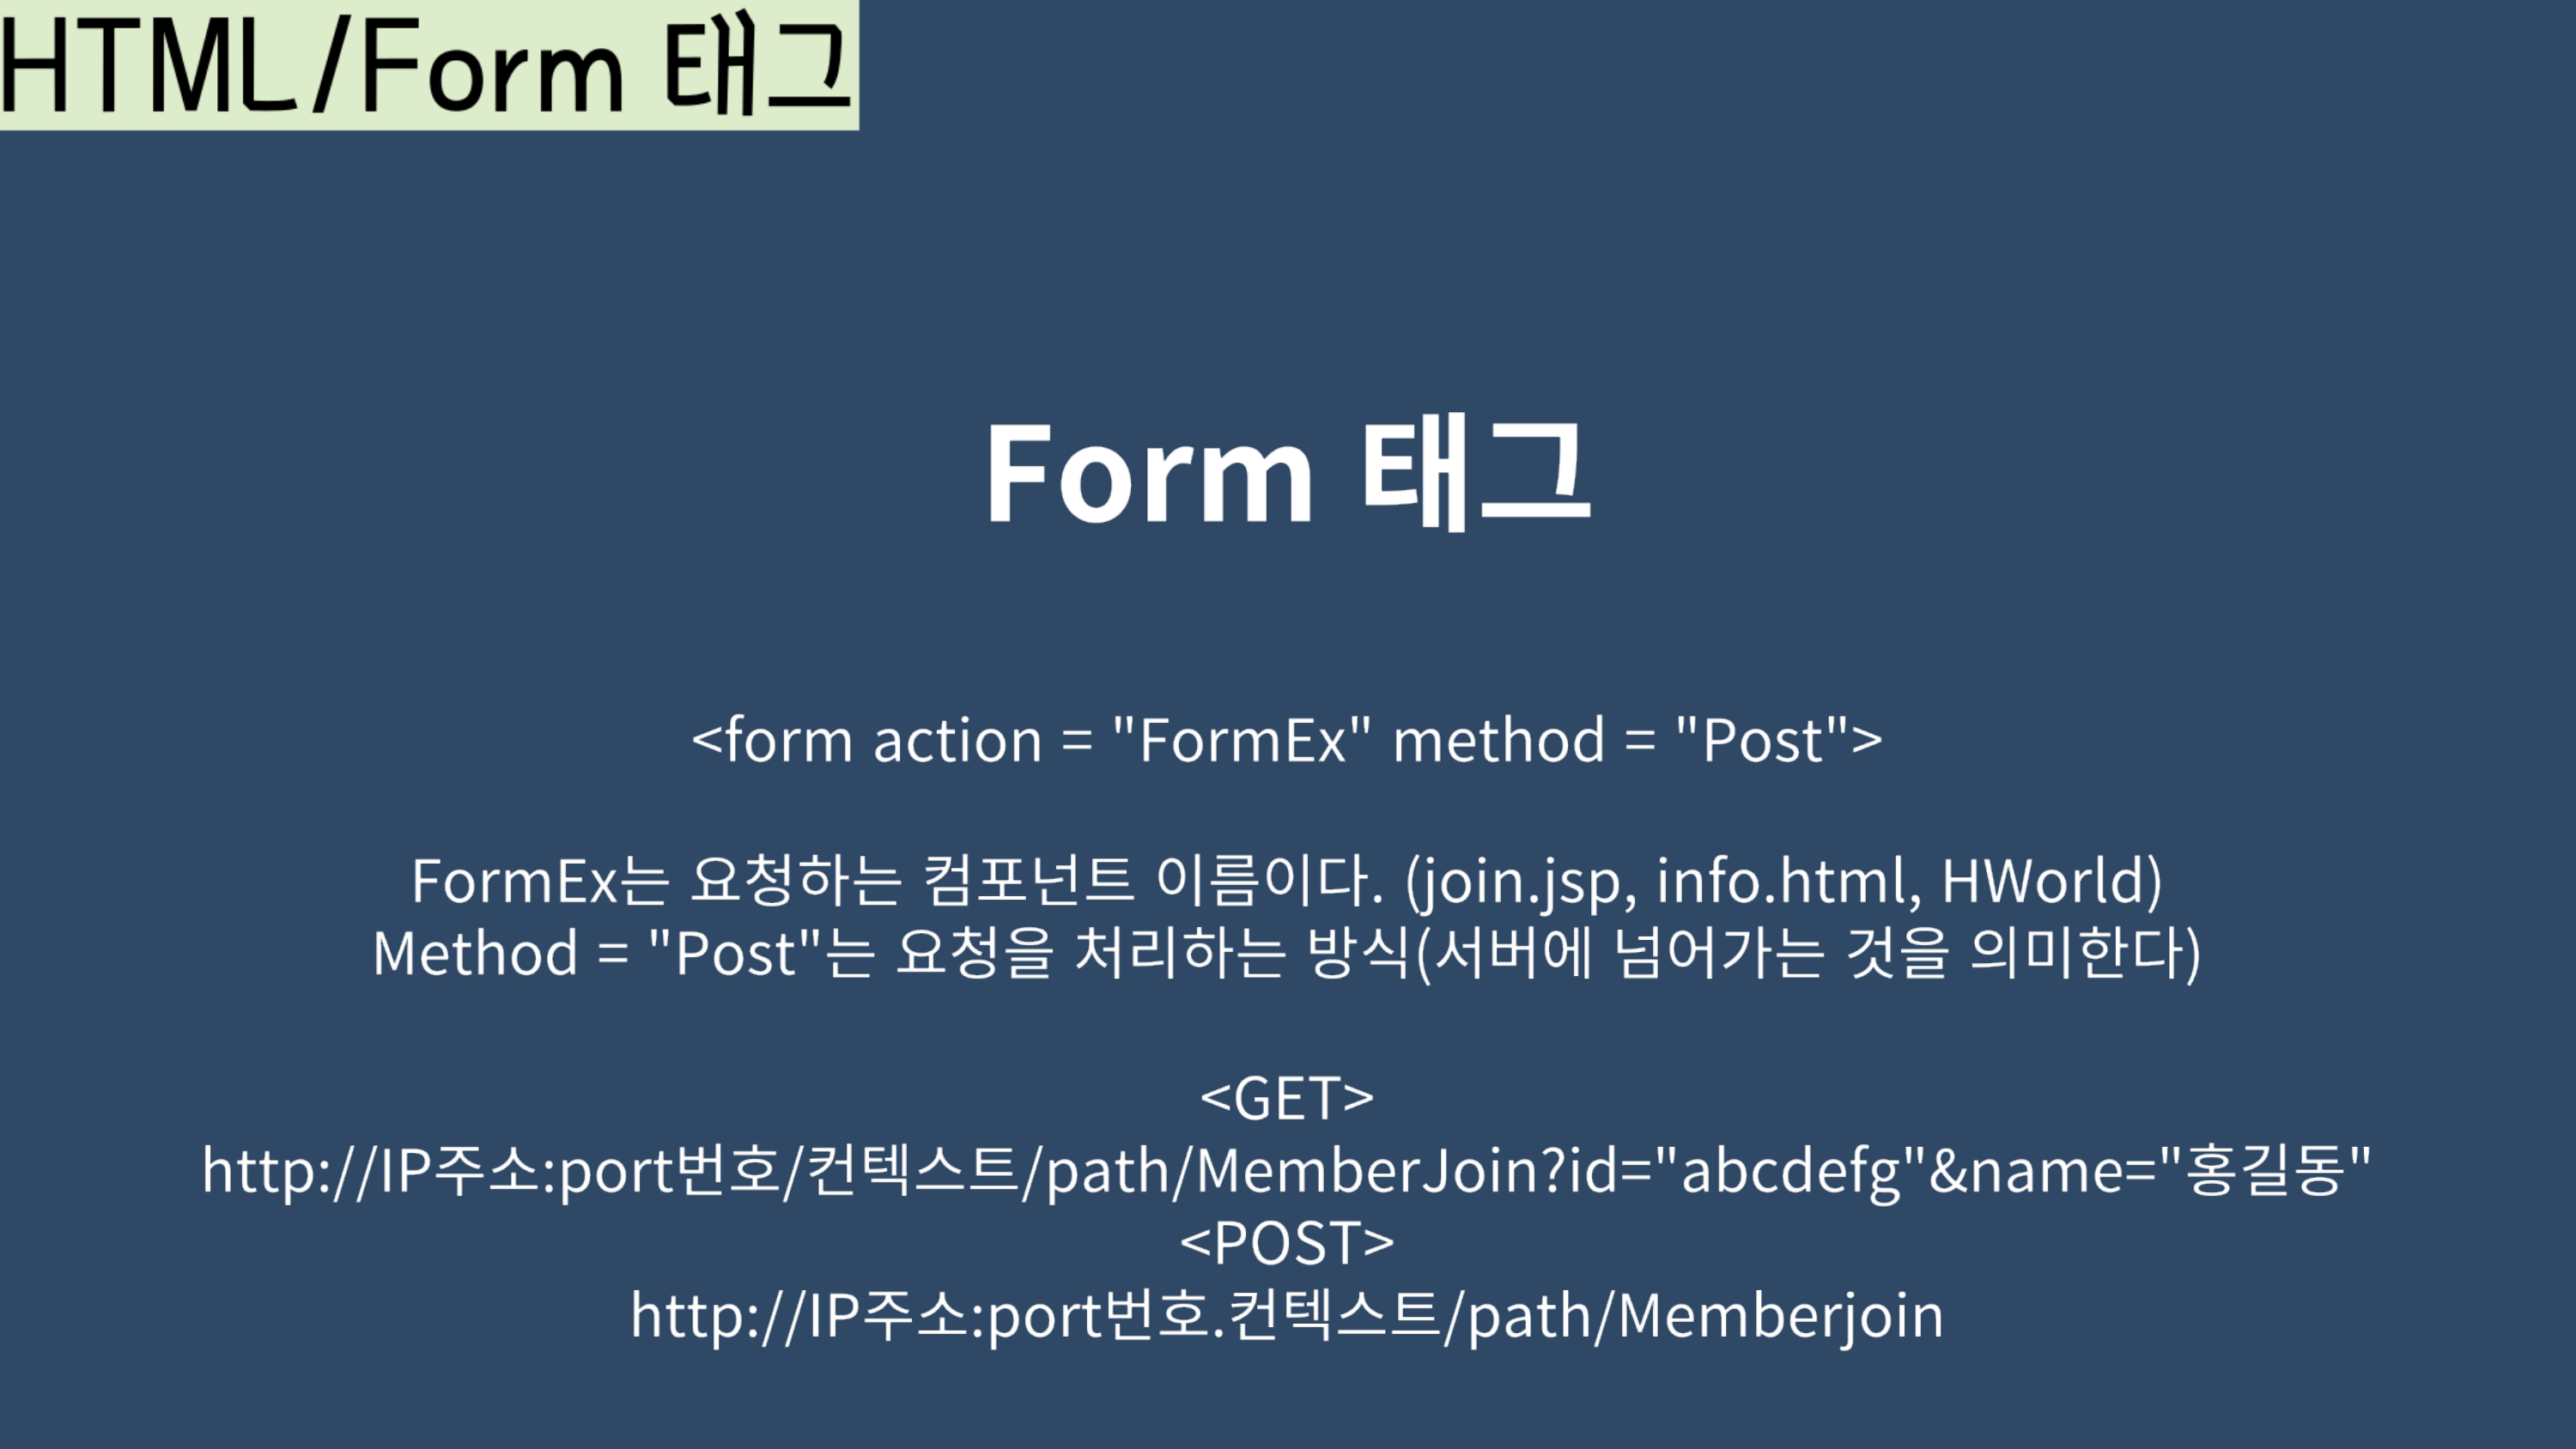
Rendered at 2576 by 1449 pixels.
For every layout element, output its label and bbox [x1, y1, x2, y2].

picture [183, 688, 2389, 1379]
picture [639, 356, 1652, 592]
picture [0, 0, 910, 190]
